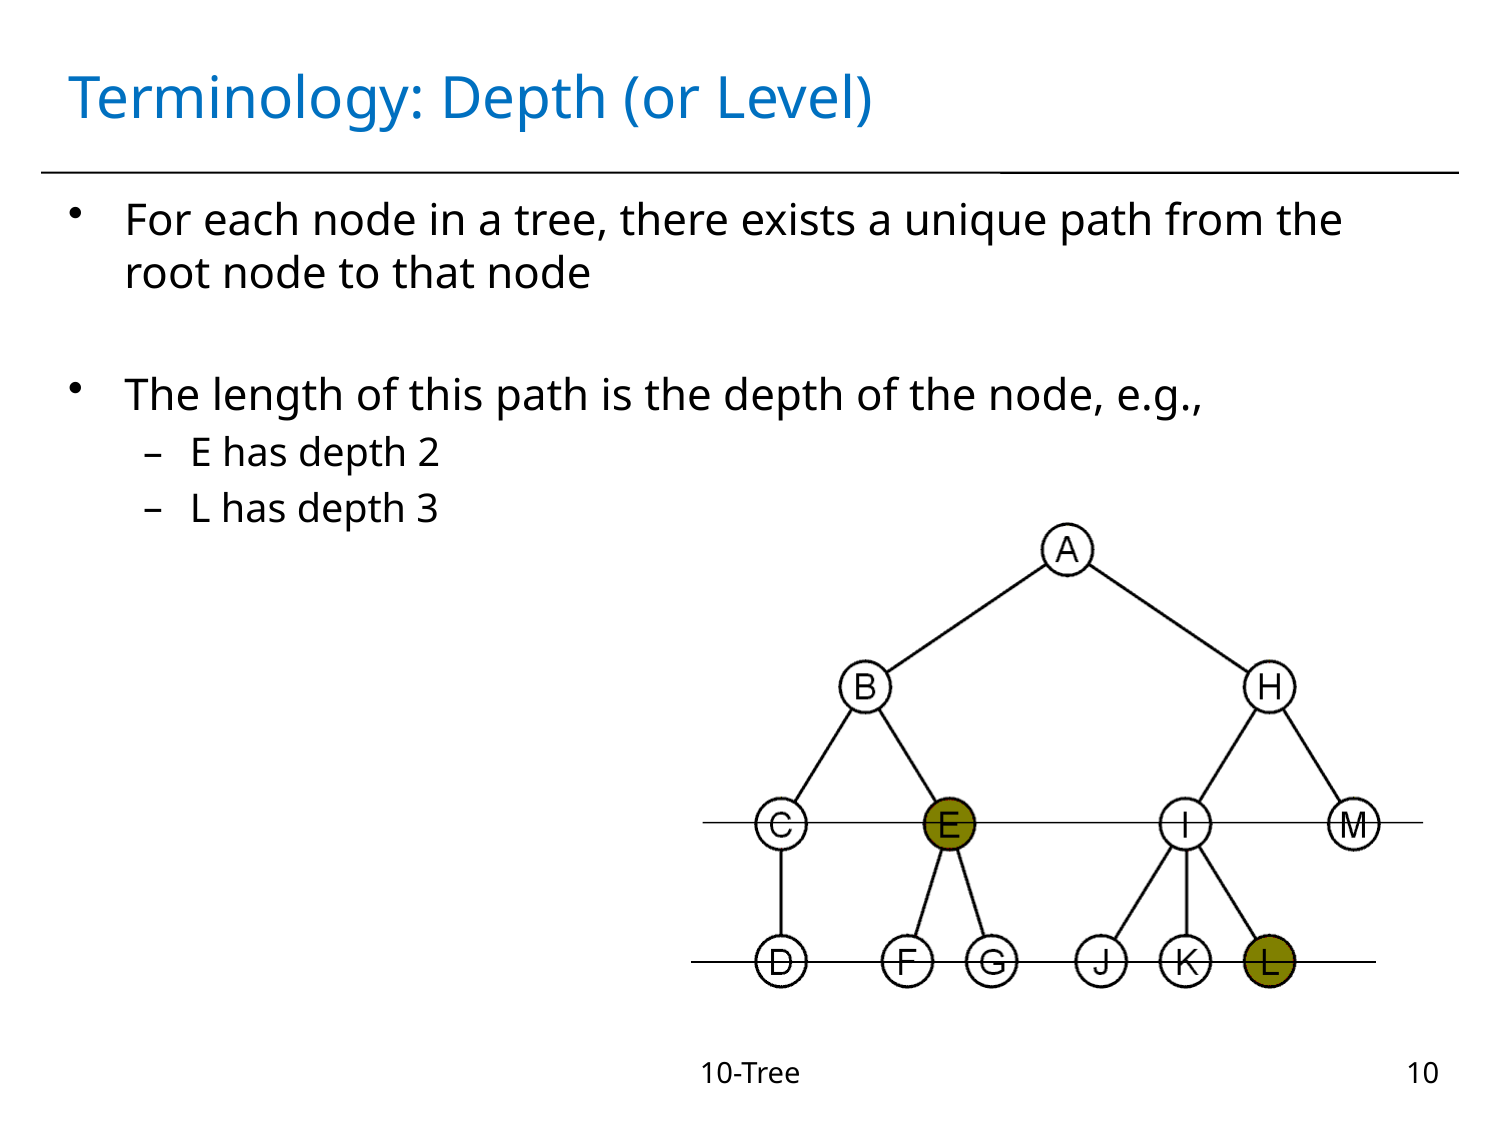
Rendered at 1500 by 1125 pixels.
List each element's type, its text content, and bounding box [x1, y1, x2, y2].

title Terminology: Depth (or Level) [52, 30, 1448, 159]
footer 10-Tree [502, 1046, 999, 1125]
picture [747, 515, 1388, 996]
list For each node in a tree, there exists a unique path from the root node to that node The length of this path is the depth of the node, e.g., E has depth 2 L has depth 3 [52, 184, 1448, 1024]
slide_number 10 [1104, 1046, 1455, 1125]
